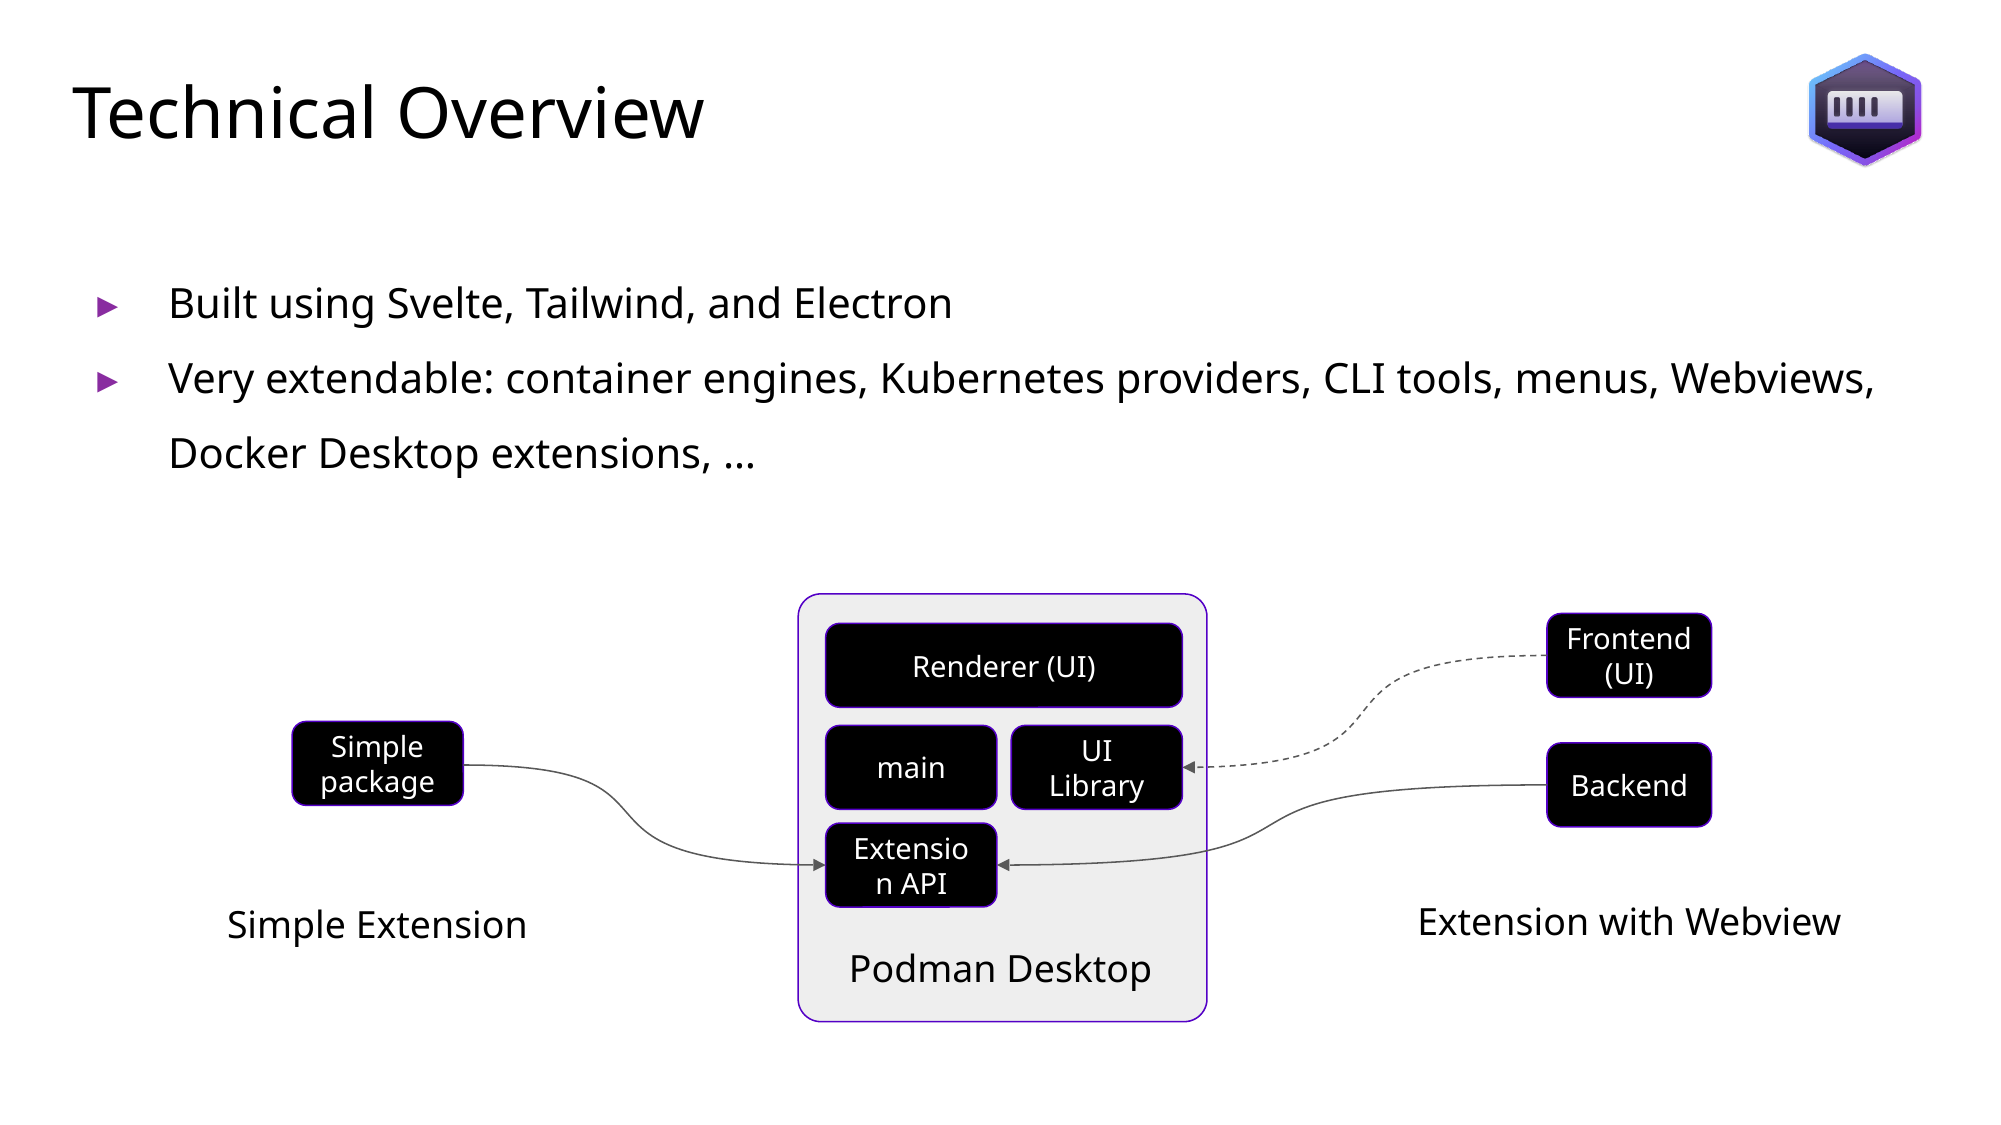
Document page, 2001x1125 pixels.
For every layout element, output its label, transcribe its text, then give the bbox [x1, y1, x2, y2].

text_box Renderer (UI) [825, 623, 1183, 708]
picture [1797, 43, 1932, 178]
text_box Backend [1547, 742, 1712, 827]
title Technical Overview [72, 48, 1792, 174]
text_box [996, 784, 1548, 866]
text_box [830, 807, 991, 826]
text_box Simple package [292, 721, 464, 806]
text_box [463, 764, 826, 866]
text_box Podman Desktop [833, 929, 1168, 1008]
text_box Simple Extension [210, 885, 545, 964]
text_box Frontend(UI) [1547, 613, 1712, 698]
text_box UI Library [1011, 725, 1183, 783]
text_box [1182, 655, 1548, 768]
text_box [798, 593, 1207, 783]
text_box main [825, 725, 997, 810]
list Built using Svelte, Tailwind, and Electron Very extendable: container engines, Kubernetes providers, CLI tools, menus, Webviews, Docker Desktop extensions, … [68, 252, 1932, 563]
text_box Extension with Webview [1401, 882, 1857, 961]
text_box Extension API [825, 823, 997, 908]
text_box [798, 872, 1207, 1022]
